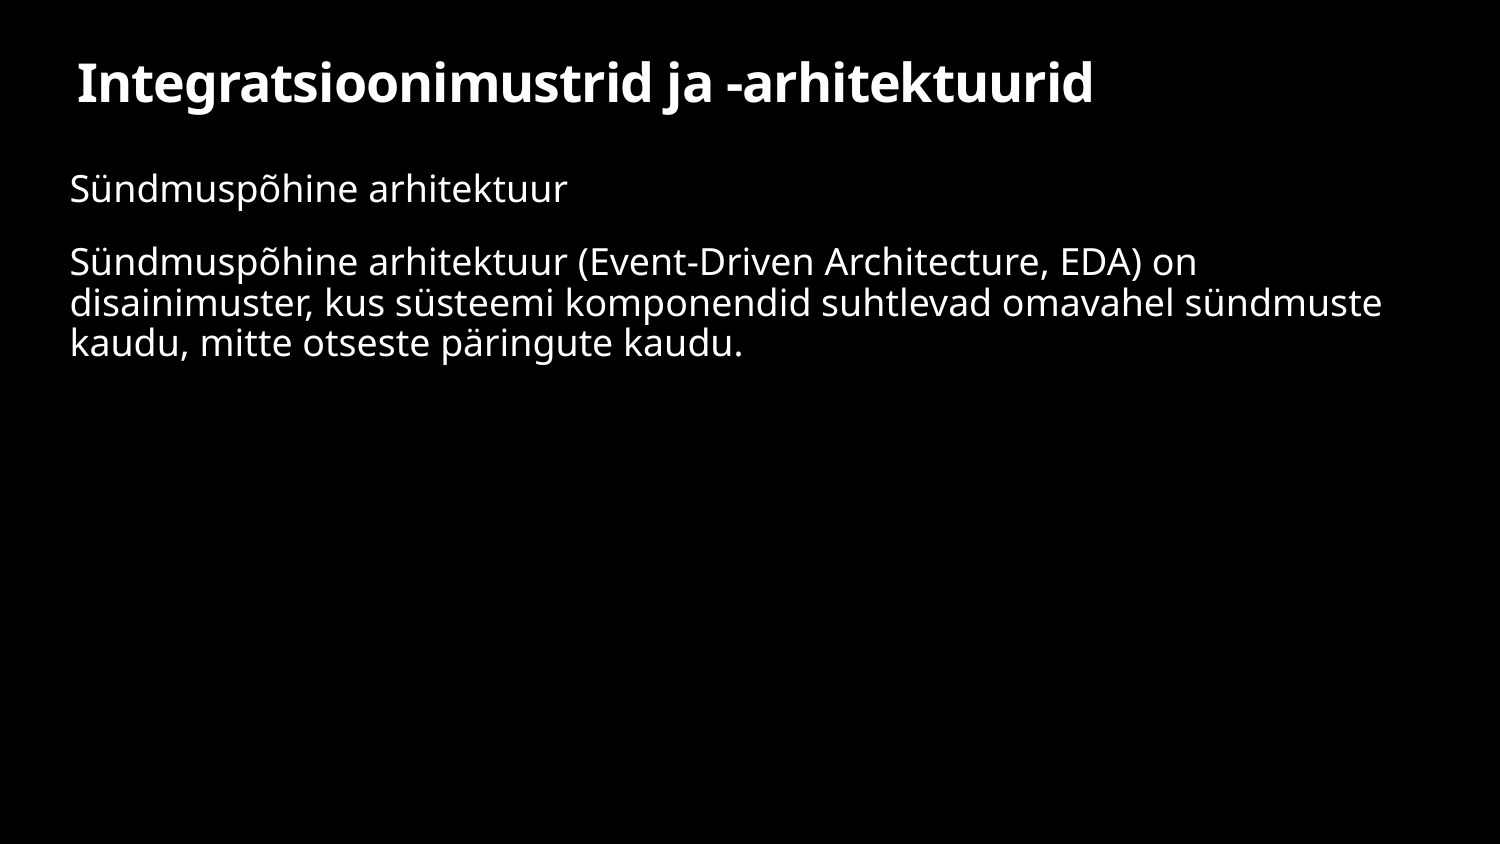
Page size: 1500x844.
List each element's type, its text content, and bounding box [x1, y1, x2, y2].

list Sündmuspõhine arhitektuur Sündmuspõhine arhitektuur (Event-Driven Architecture, EDA) on disainimuster, kus süsteemi komponendid suhtlevad omavahel sündmuste kaudu, mitte otseste päringute kaudu. [65, 166, 1435, 802]
title Integratsioonimustrid ja -arhitektuurid [73, 58, 1427, 148]
